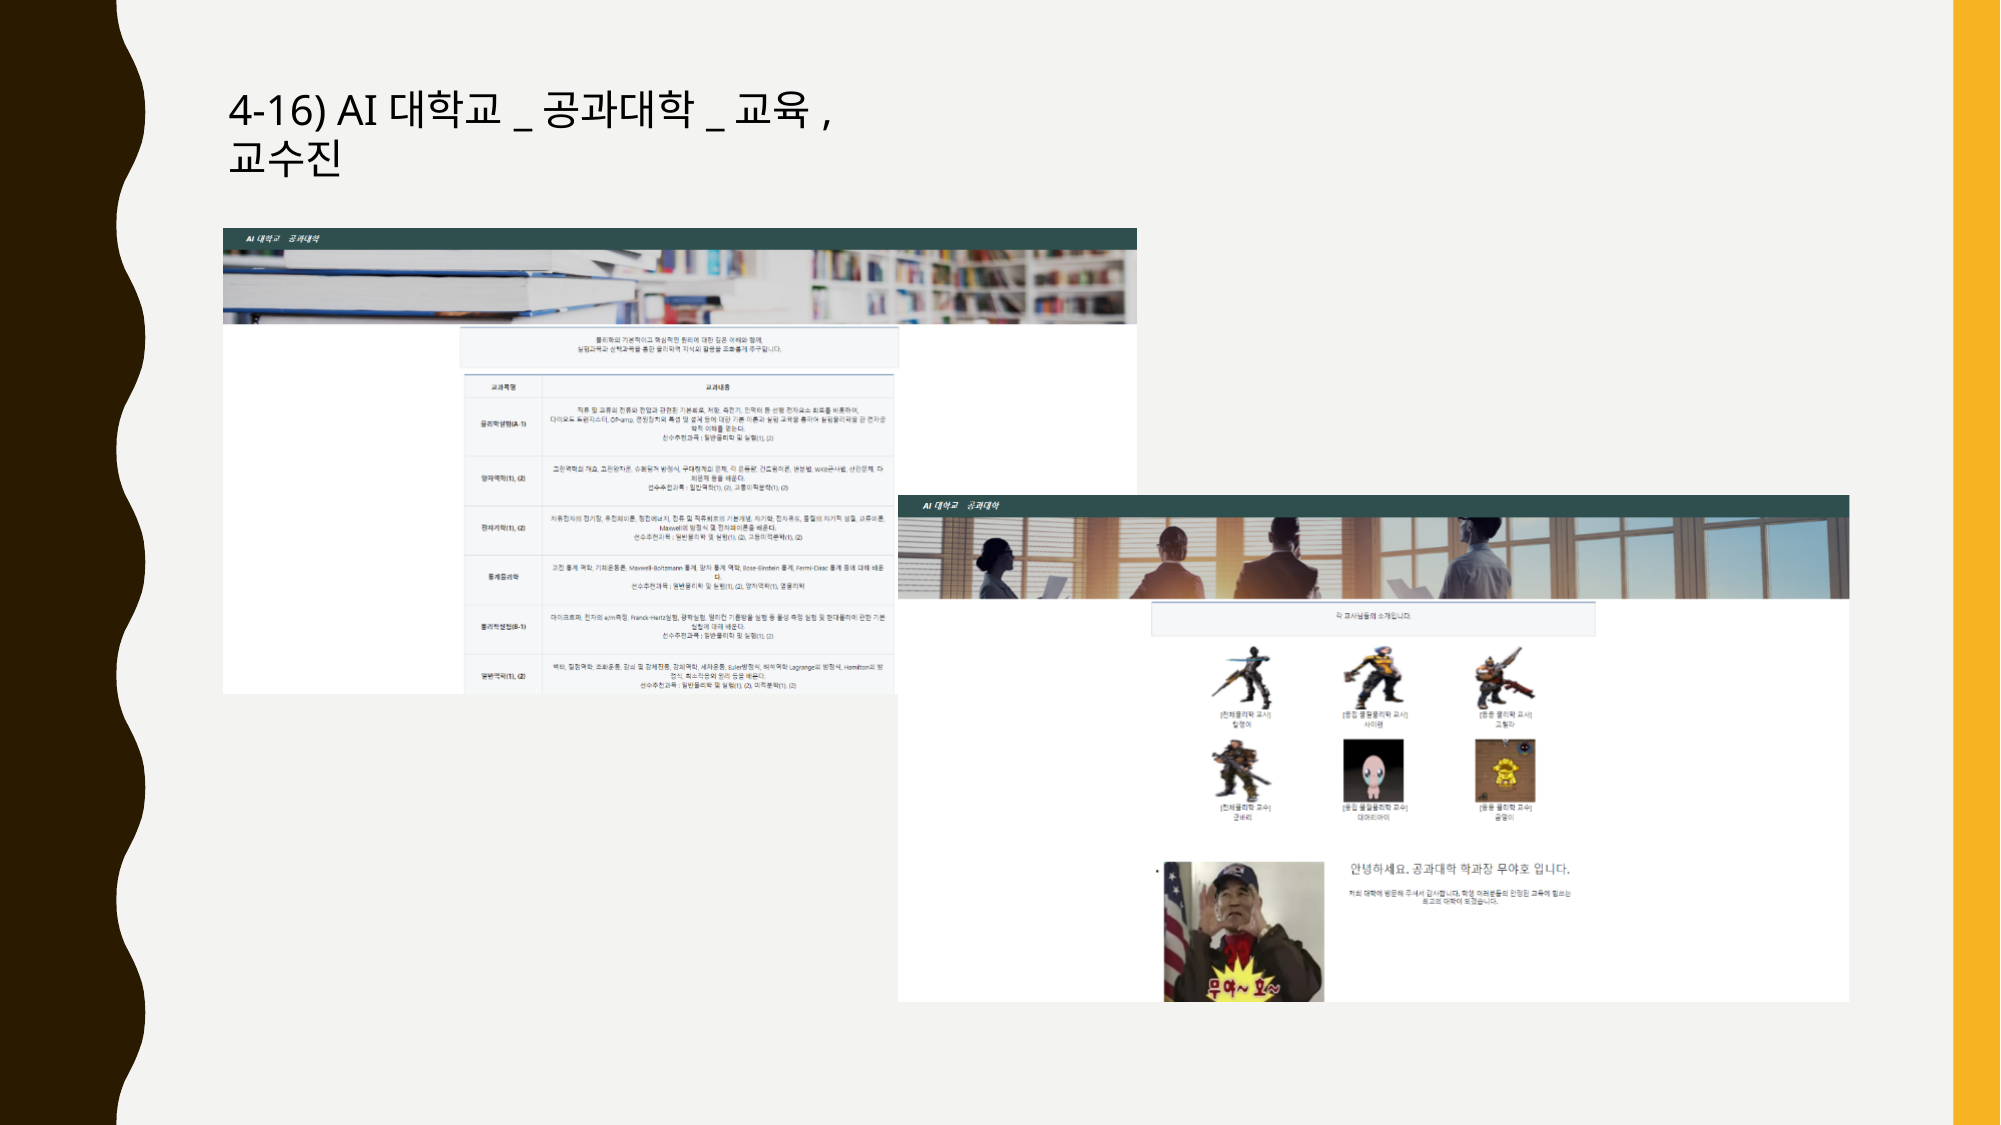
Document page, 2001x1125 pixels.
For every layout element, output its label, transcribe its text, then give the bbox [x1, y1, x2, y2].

text_box 4-16) AI대학교_공과대학_교육,교수진 [213, 75, 973, 191]
picture [223, 228, 1850, 1002]
